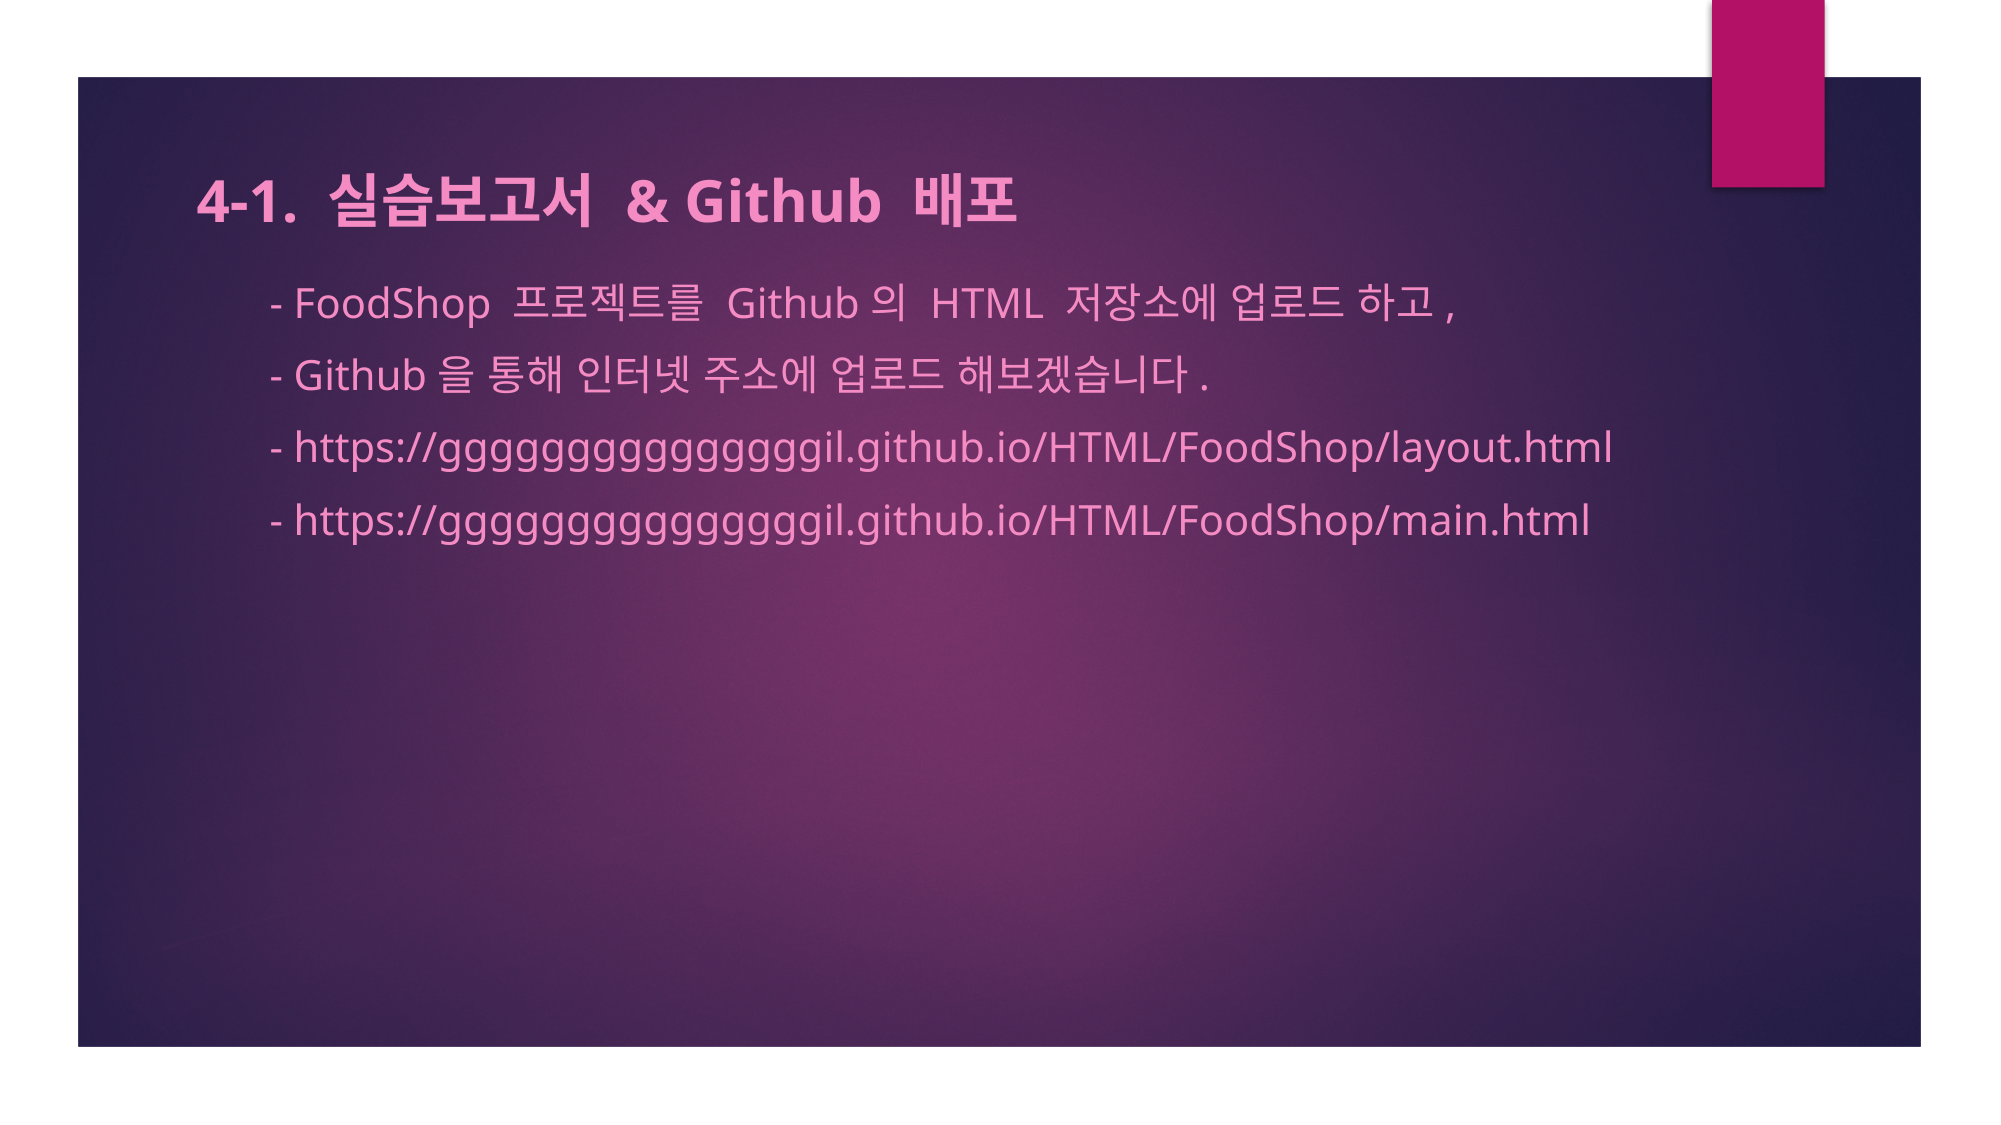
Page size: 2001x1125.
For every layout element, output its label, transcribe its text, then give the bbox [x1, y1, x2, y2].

title 4-1. 실습보고서 & Github 배포 [181, 151, 1044, 243]
text_box - Github을 통해 인터넷 주소에 업로드 해보겠습니다. [254, 334, 1721, 406]
text_box - https://gggggggggggggggil.github.io/HTML/FoodShop/layout.html [254, 406, 1721, 478]
text_box - https://gggggggggggggggil.github.io/HTML/FoodShop/main.html [254, 478, 1721, 551]
text_box - FoodShop 프로젝트를 Github의 HTML 저장소에 업로드 하고, [254, 261, 1664, 334]
